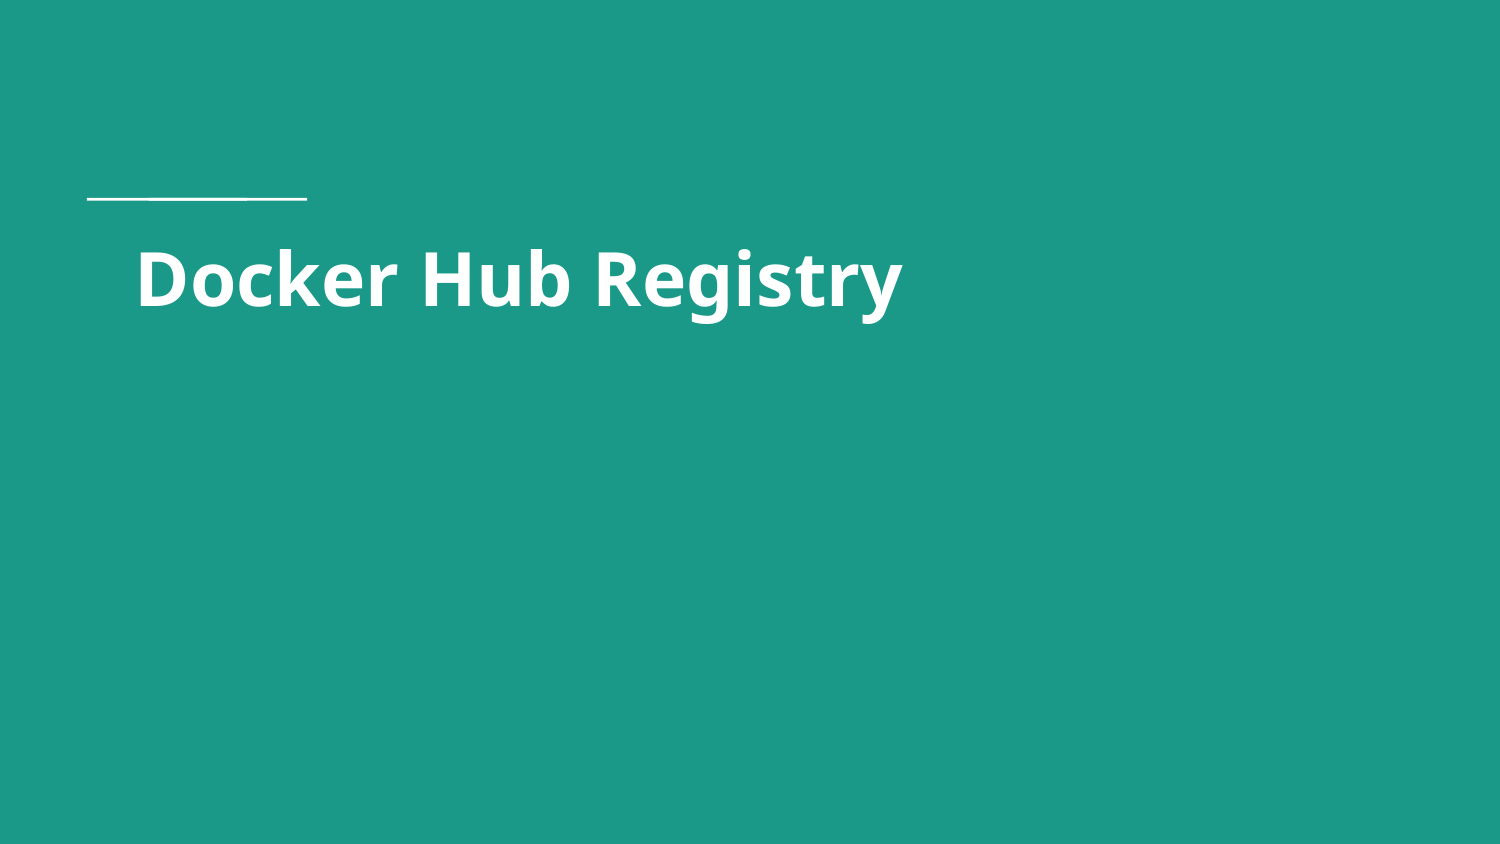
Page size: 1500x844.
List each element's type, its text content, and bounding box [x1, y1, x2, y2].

title Docker Hub Registry [119, 216, 1381, 466]
